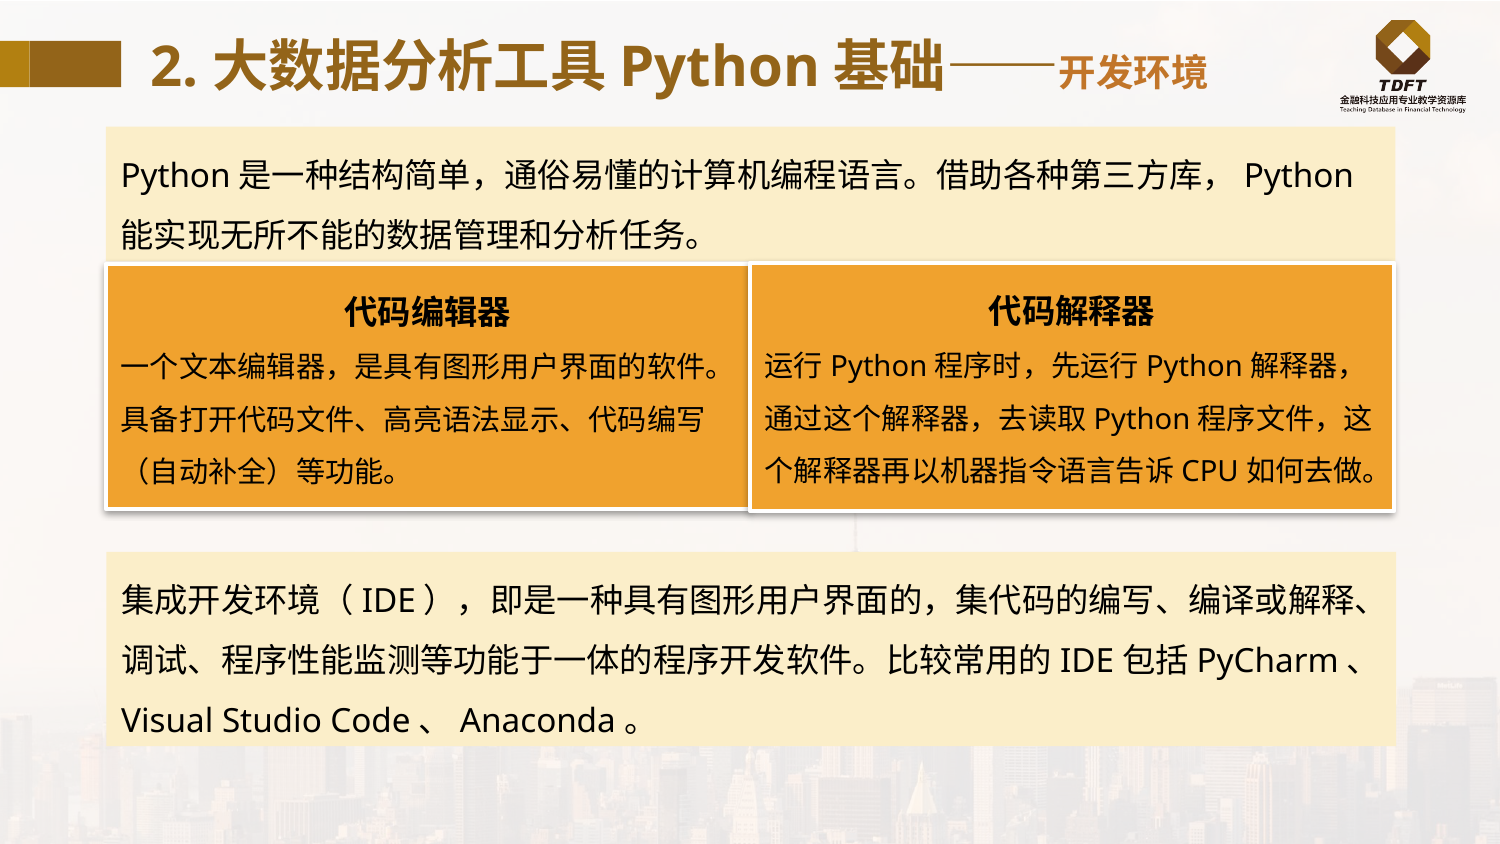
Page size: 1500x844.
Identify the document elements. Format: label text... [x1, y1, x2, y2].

text_box 集成开发环境（IDE），即是一种具有图形用户界面的，集代码的编写、编译或解释、调试、程序性能监测等功能于一体的程序开发软件。比较常用的IDE包括PyCharm、Visual Studio Code、Anaconda。 [106, 551, 1397, 747]
text_box 2.大数据分析工具Python基础——开发环境 [135, 19, 1233, 110]
text_box 代码解释器 运行Python程序时，先运行Python解释器，通过这个解释器，去读取Python程序文件，这个解释器再以机器指令语言告诉CPU如何去做。 [748, 261, 1396, 513]
text_box Python是一种结构简单，通俗易懂的计算机编程语言。借助各种第三方库，Python能实现无所不能的数据管理和分析任务。 [105, 126, 1396, 261]
picture [0, 1, 1500, 844]
text_box [0, 39, 28, 89]
text_box 代码编辑器 一个文本编辑器，是具有图形用户界面的软件。 具备打开代码文件、高亮语法显示、代码编写（自动补全）等功能。 [104, 262, 746, 511]
text_box [28, 39, 123, 89]
